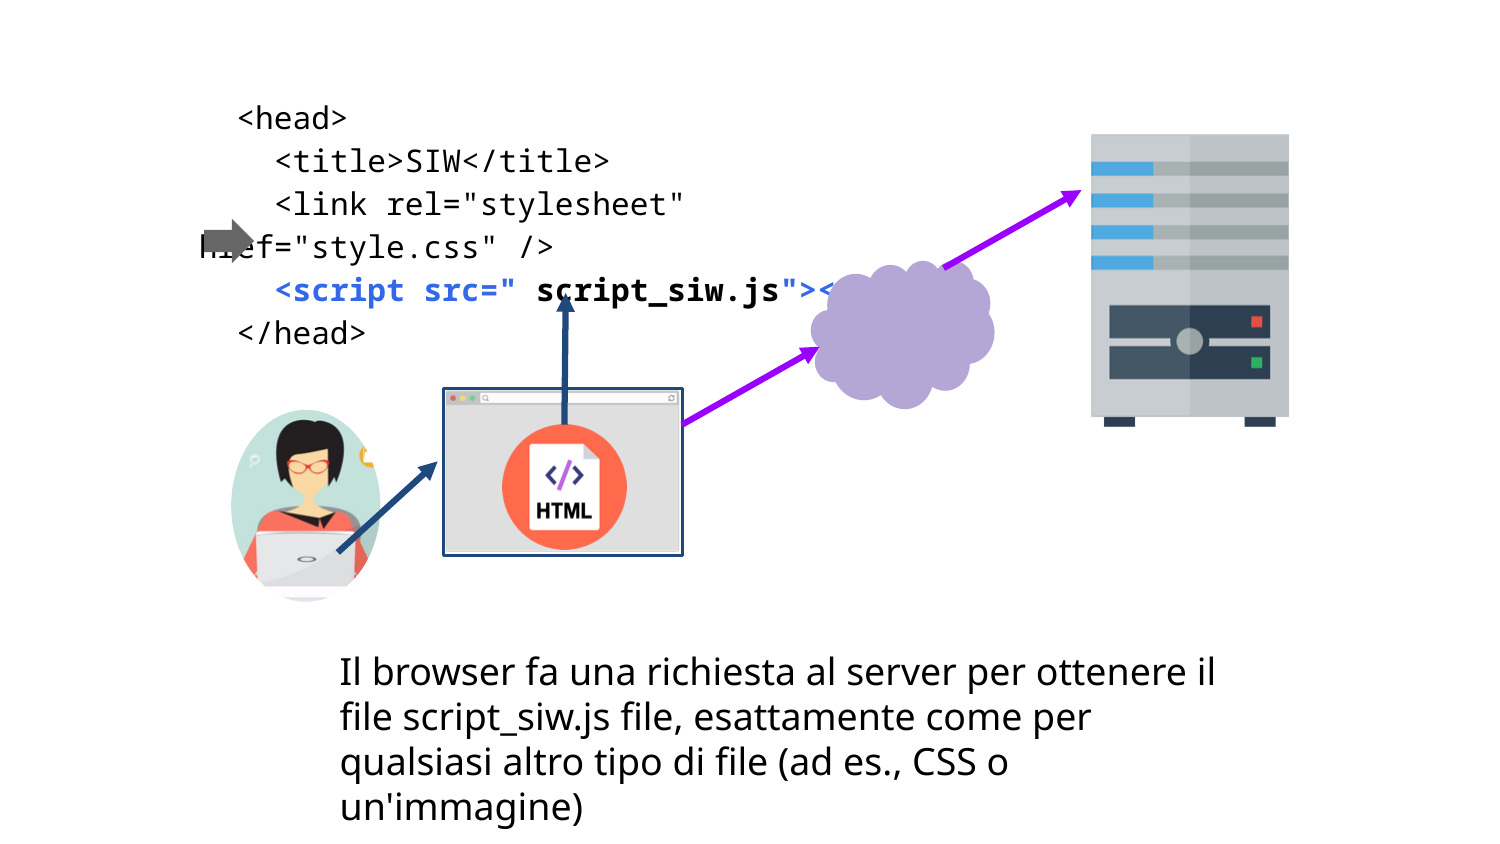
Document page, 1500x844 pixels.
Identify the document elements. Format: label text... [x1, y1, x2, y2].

picture [230, 409, 381, 603]
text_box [681, 346, 821, 425]
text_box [337, 461, 438, 553]
text_box [810, 260, 995, 410]
picture [1032, 128, 1345, 441]
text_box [943, 189, 1082, 269]
text_box <head> <title>SIW</title> <link rel="stylesheet" href="style.css" /> <script src=" script_siw.js"></script> </head> [187, 81, 1014, 338]
text_box [204, 218, 255, 264]
list Il browser fa una richiesta al server per ottenere il file script_siw.js file, esattamente come per qualsiasi altro tipo di file (ad es., CSS o un'immagine) [328, 637, 1261, 761]
picture [444, 389, 682, 555]
